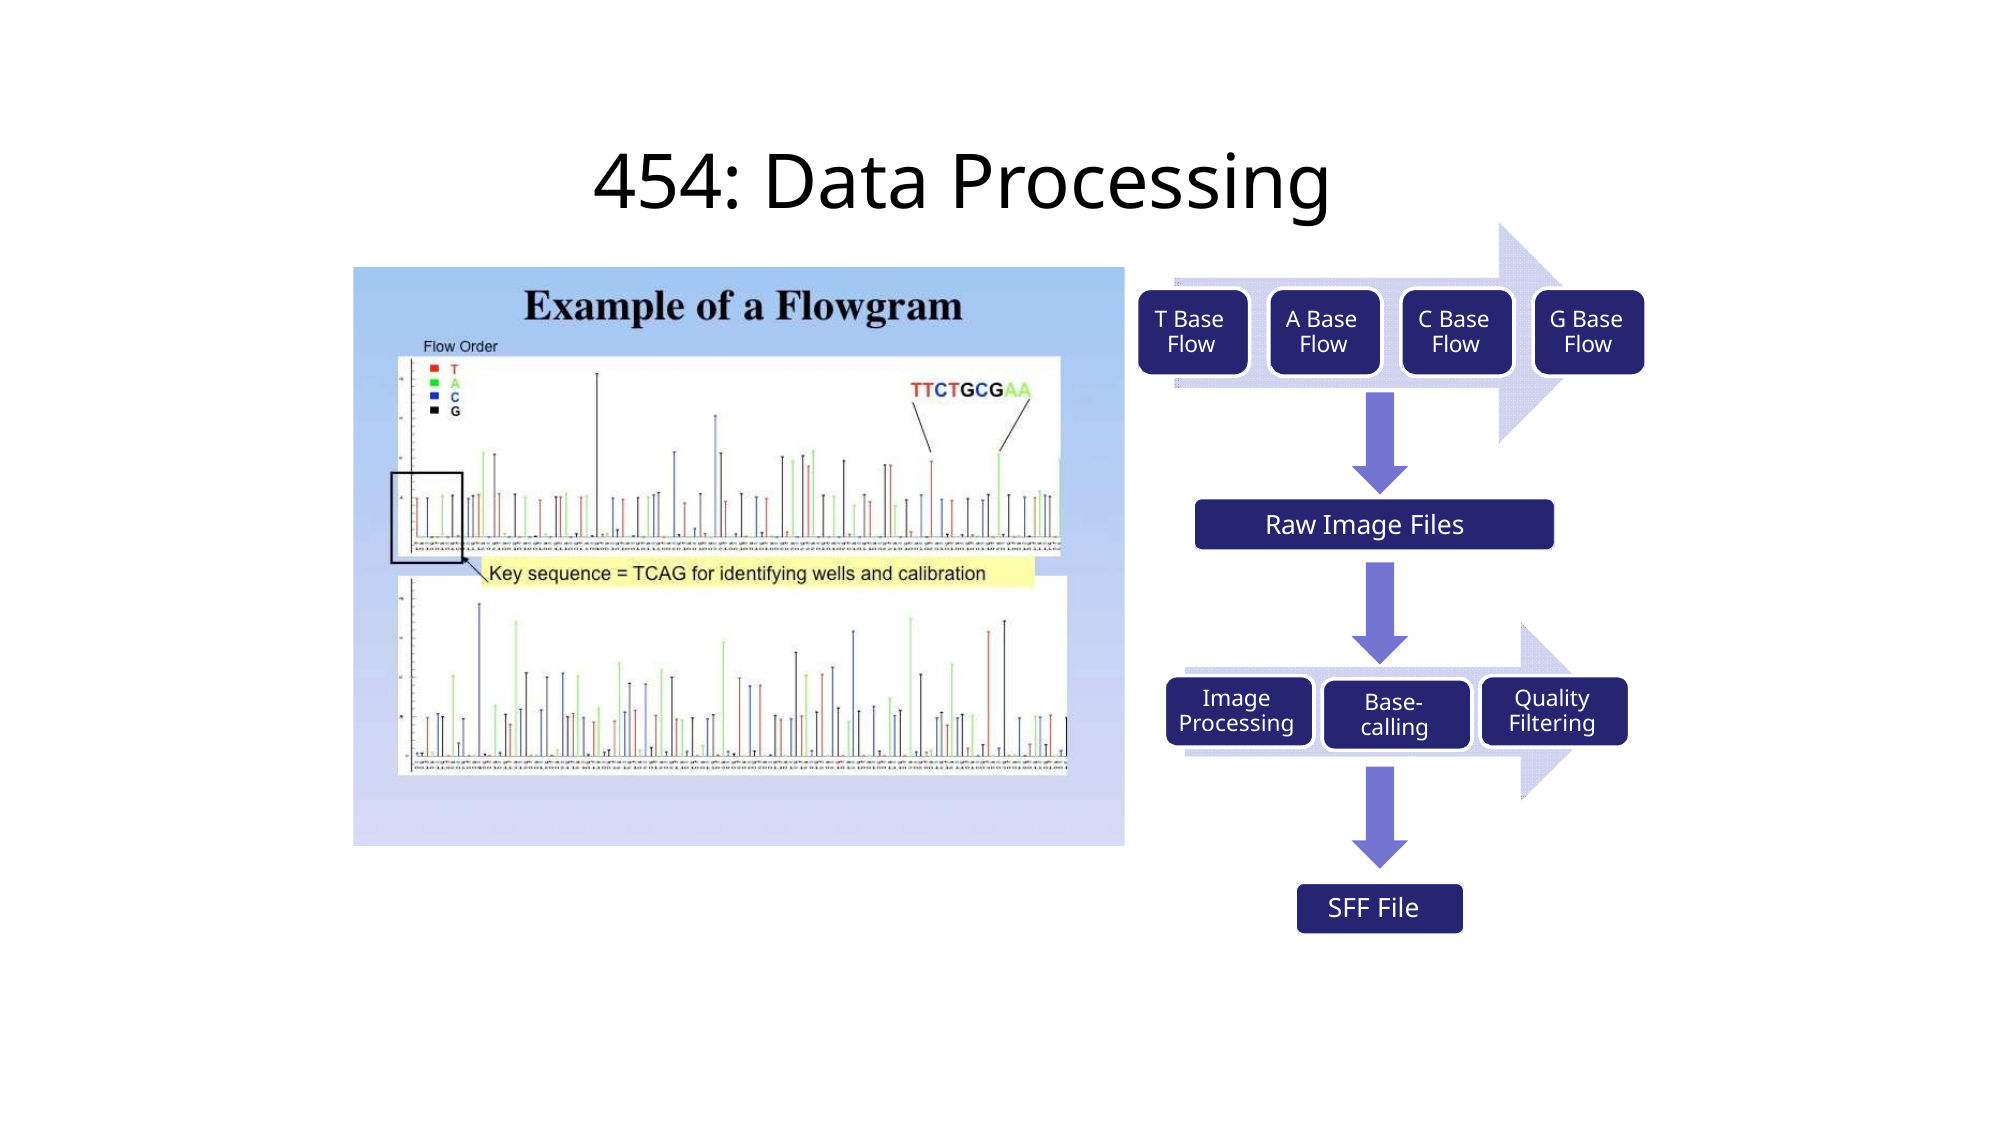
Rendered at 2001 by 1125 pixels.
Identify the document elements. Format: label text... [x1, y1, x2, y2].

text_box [1398, 286, 1517, 379]
title 454: Data Processing [591, 82, 1409, 273]
text_box [353, 267, 1125, 847]
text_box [1478, 673, 1632, 750]
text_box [1320, 677, 1474, 753]
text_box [1266, 286, 1384, 379]
text_box [1365, 562, 1395, 622]
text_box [1134, 222, 1609, 443]
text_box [1162, 622, 1610, 801]
text_box [1351, 801, 1409, 869]
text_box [1190, 495, 1558, 554]
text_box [1531, 286, 1649, 379]
text_box [1351, 443, 1409, 495]
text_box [319, 880, 1681, 1074]
